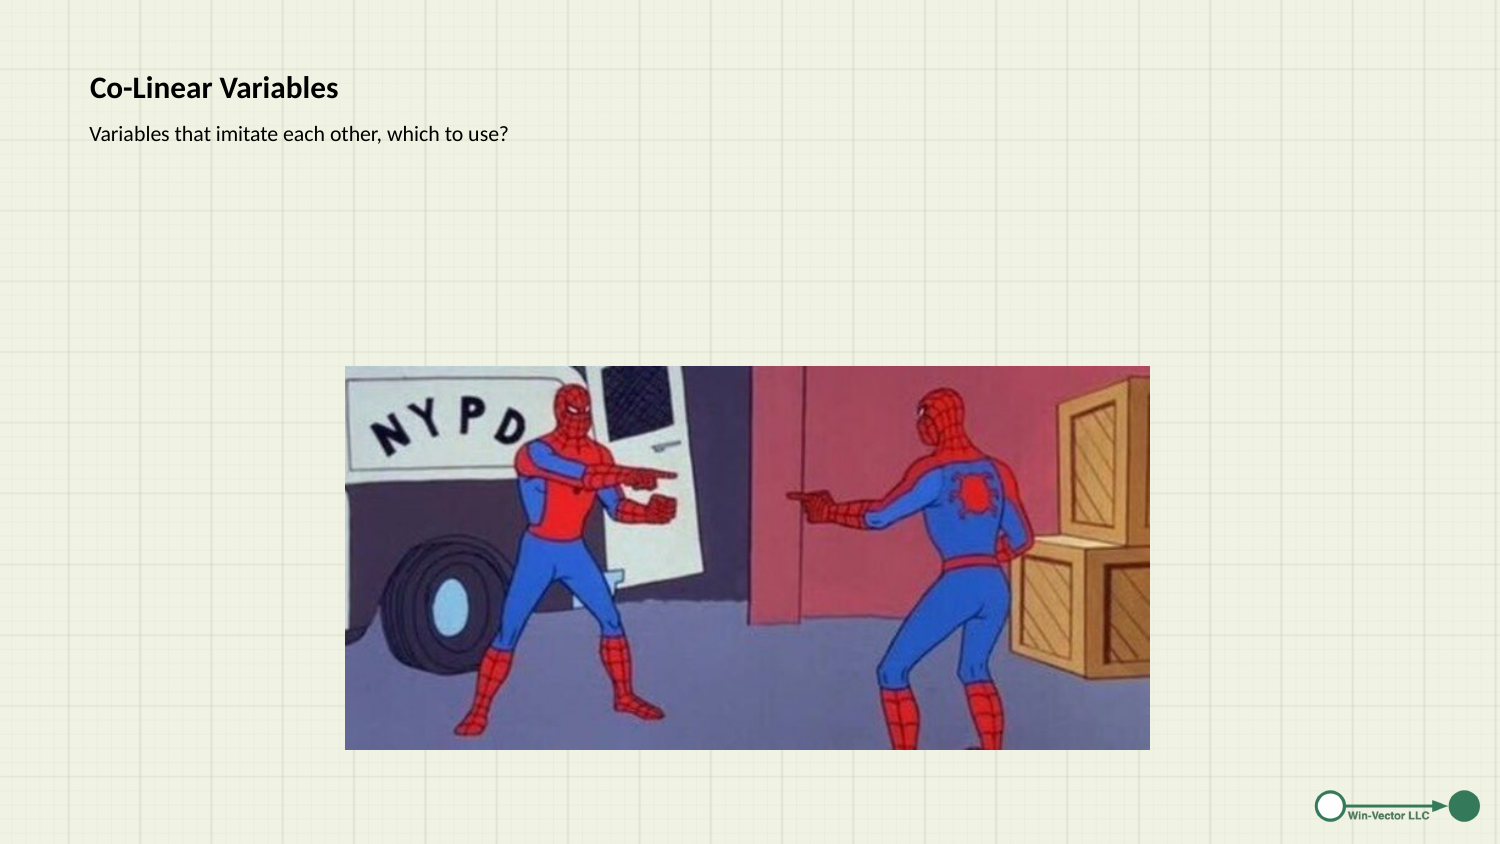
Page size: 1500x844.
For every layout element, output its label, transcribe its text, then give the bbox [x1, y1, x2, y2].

picture [0, 0, 1500, 844]
list Variables that imitate each other, which to use? [74, 112, 1425, 369]
title Co-Linear Variables [75, 33, 1425, 112]
